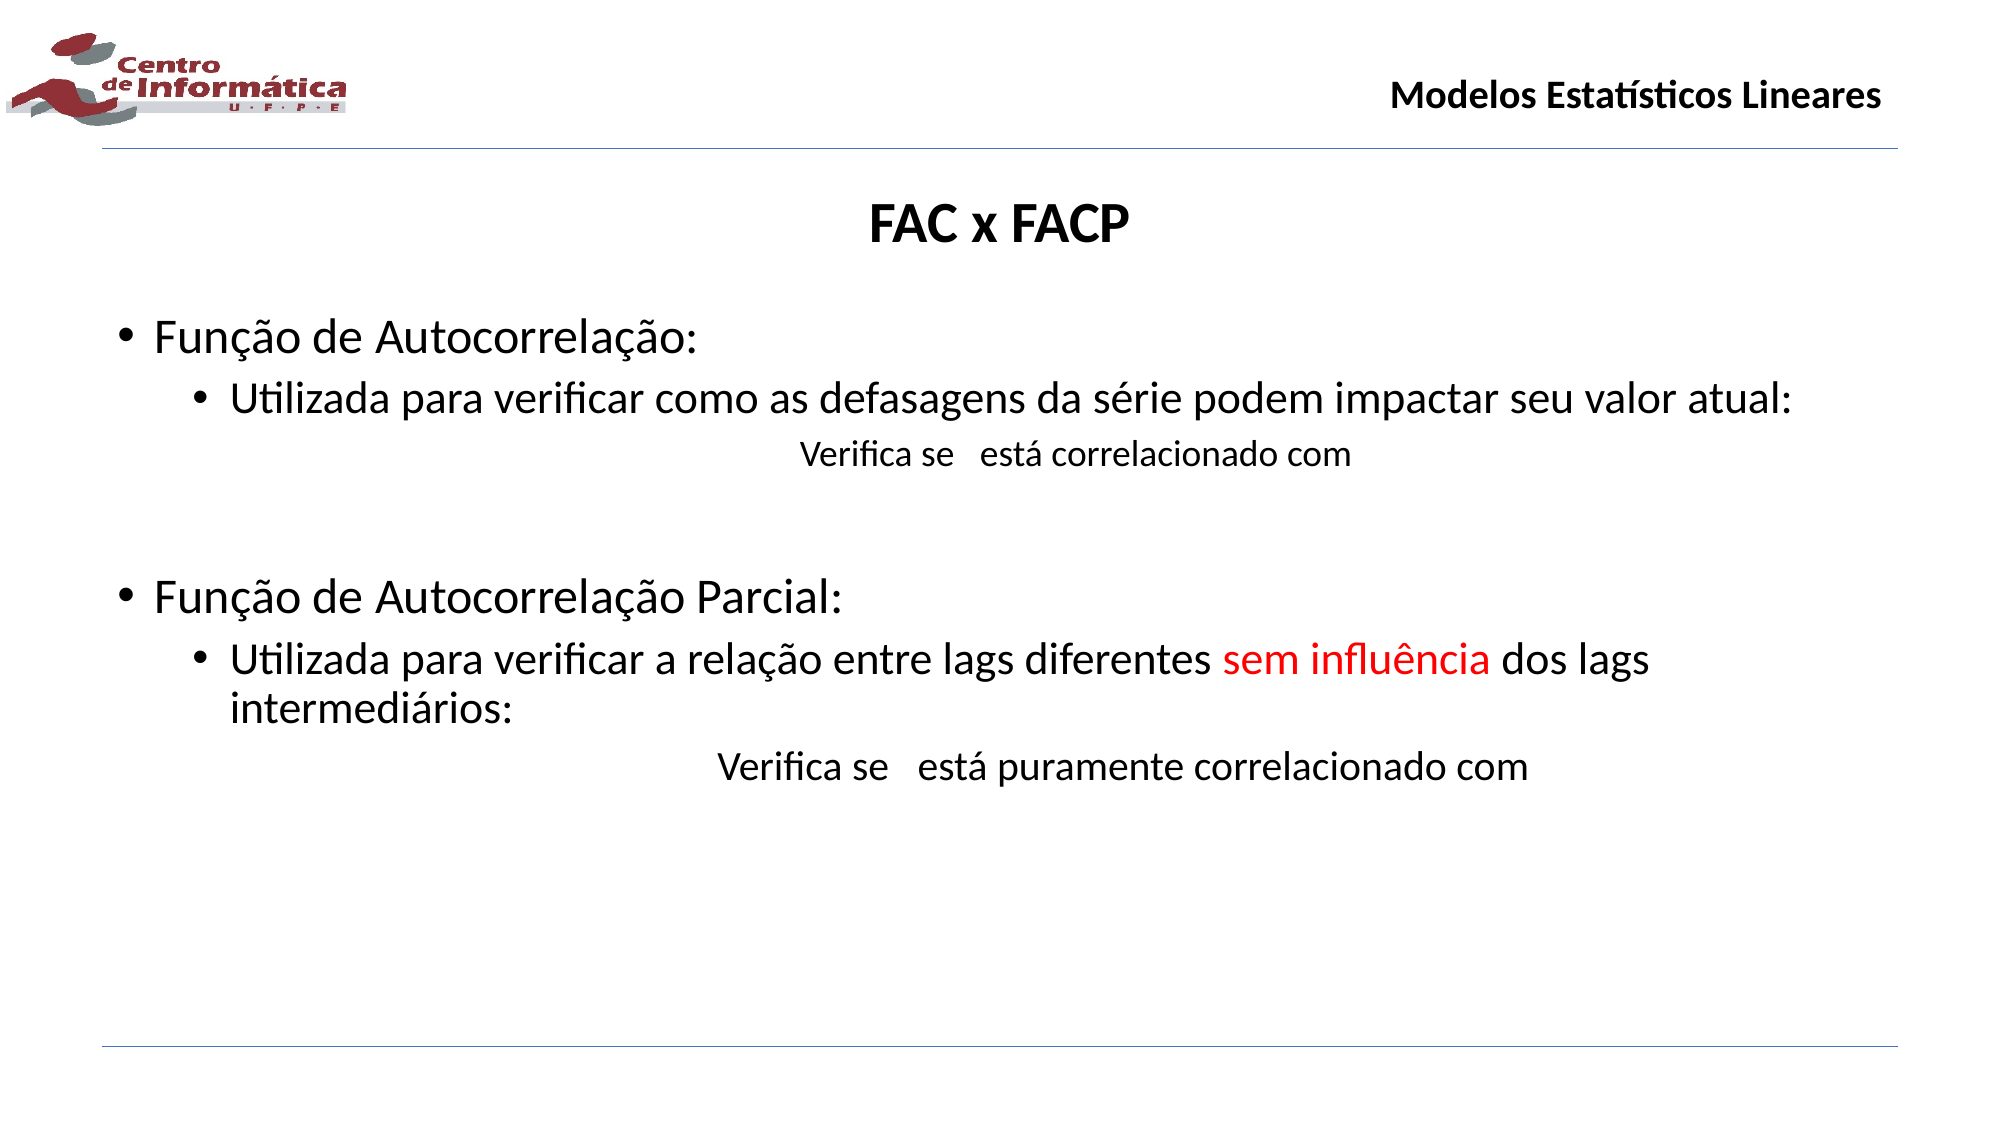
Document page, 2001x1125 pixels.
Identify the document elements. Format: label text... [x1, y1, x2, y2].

picture [6, 33, 346, 126]
list Modelos Estatísticos Lineares [401, 66, 1898, 126]
list FAC x FACP [102, 184, 1898, 267]
